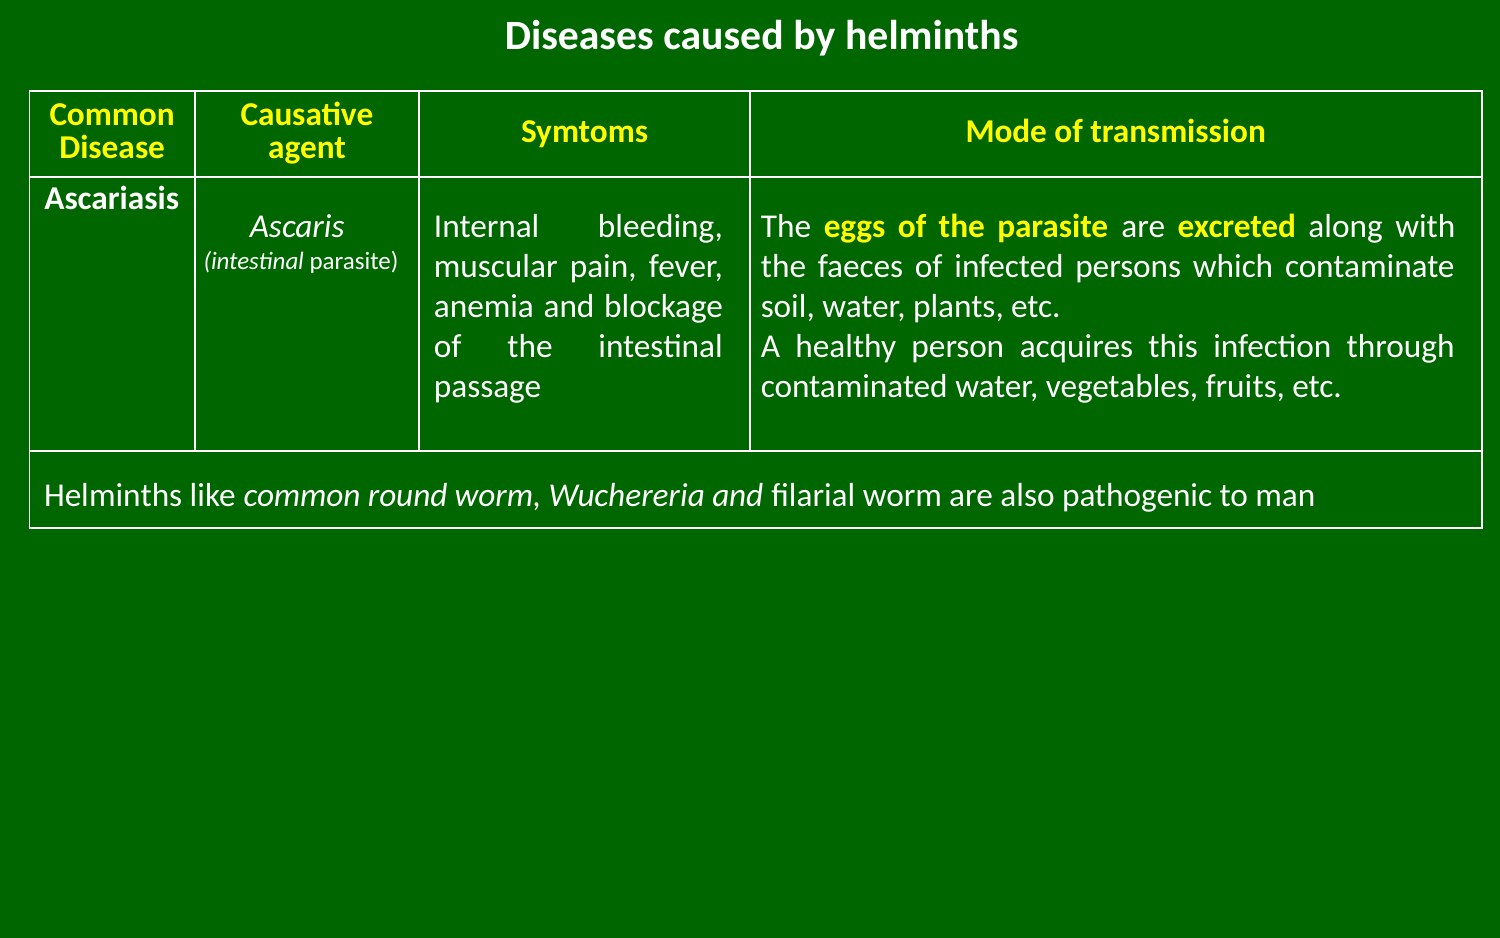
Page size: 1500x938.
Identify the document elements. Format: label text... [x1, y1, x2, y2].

table_cell [196, 282, 418, 450]
text_box Ascaris (intestinal parasite) [182, 197, 419, 282]
table_header Common Disease [30, 92, 194, 176]
table_header Causative agent [196, 92, 418, 176]
table_cell [196, 178, 418, 197]
text_box The eggs of the parasite are excreted along with the faeces of infected persons which contaminate soil, water, plants, etc. A healthy person acquires this infection through contaminated water, vegetables, fruits, etc. [746, 197, 1471, 412]
table_cell Ascariasis [30, 178, 194, 450]
table_cell [30, 452, 1481, 527]
table_cell [420, 178, 749, 450]
table_cell [751, 178, 1481, 450]
text_box Internal bleeding, muscular pain, fever, anemia and blockage of the intestinal passage [419, 197, 739, 412]
text_box Helminths like common round worm, Wuchereria and filarial worm are also pathogenic to man [29, 465, 1471, 521]
table_header Symtoms [420, 92, 749, 176]
table_header Mode of transmission [751, 92, 1481, 176]
title Diseases caused by helminths [86, 0, 1437, 70]
